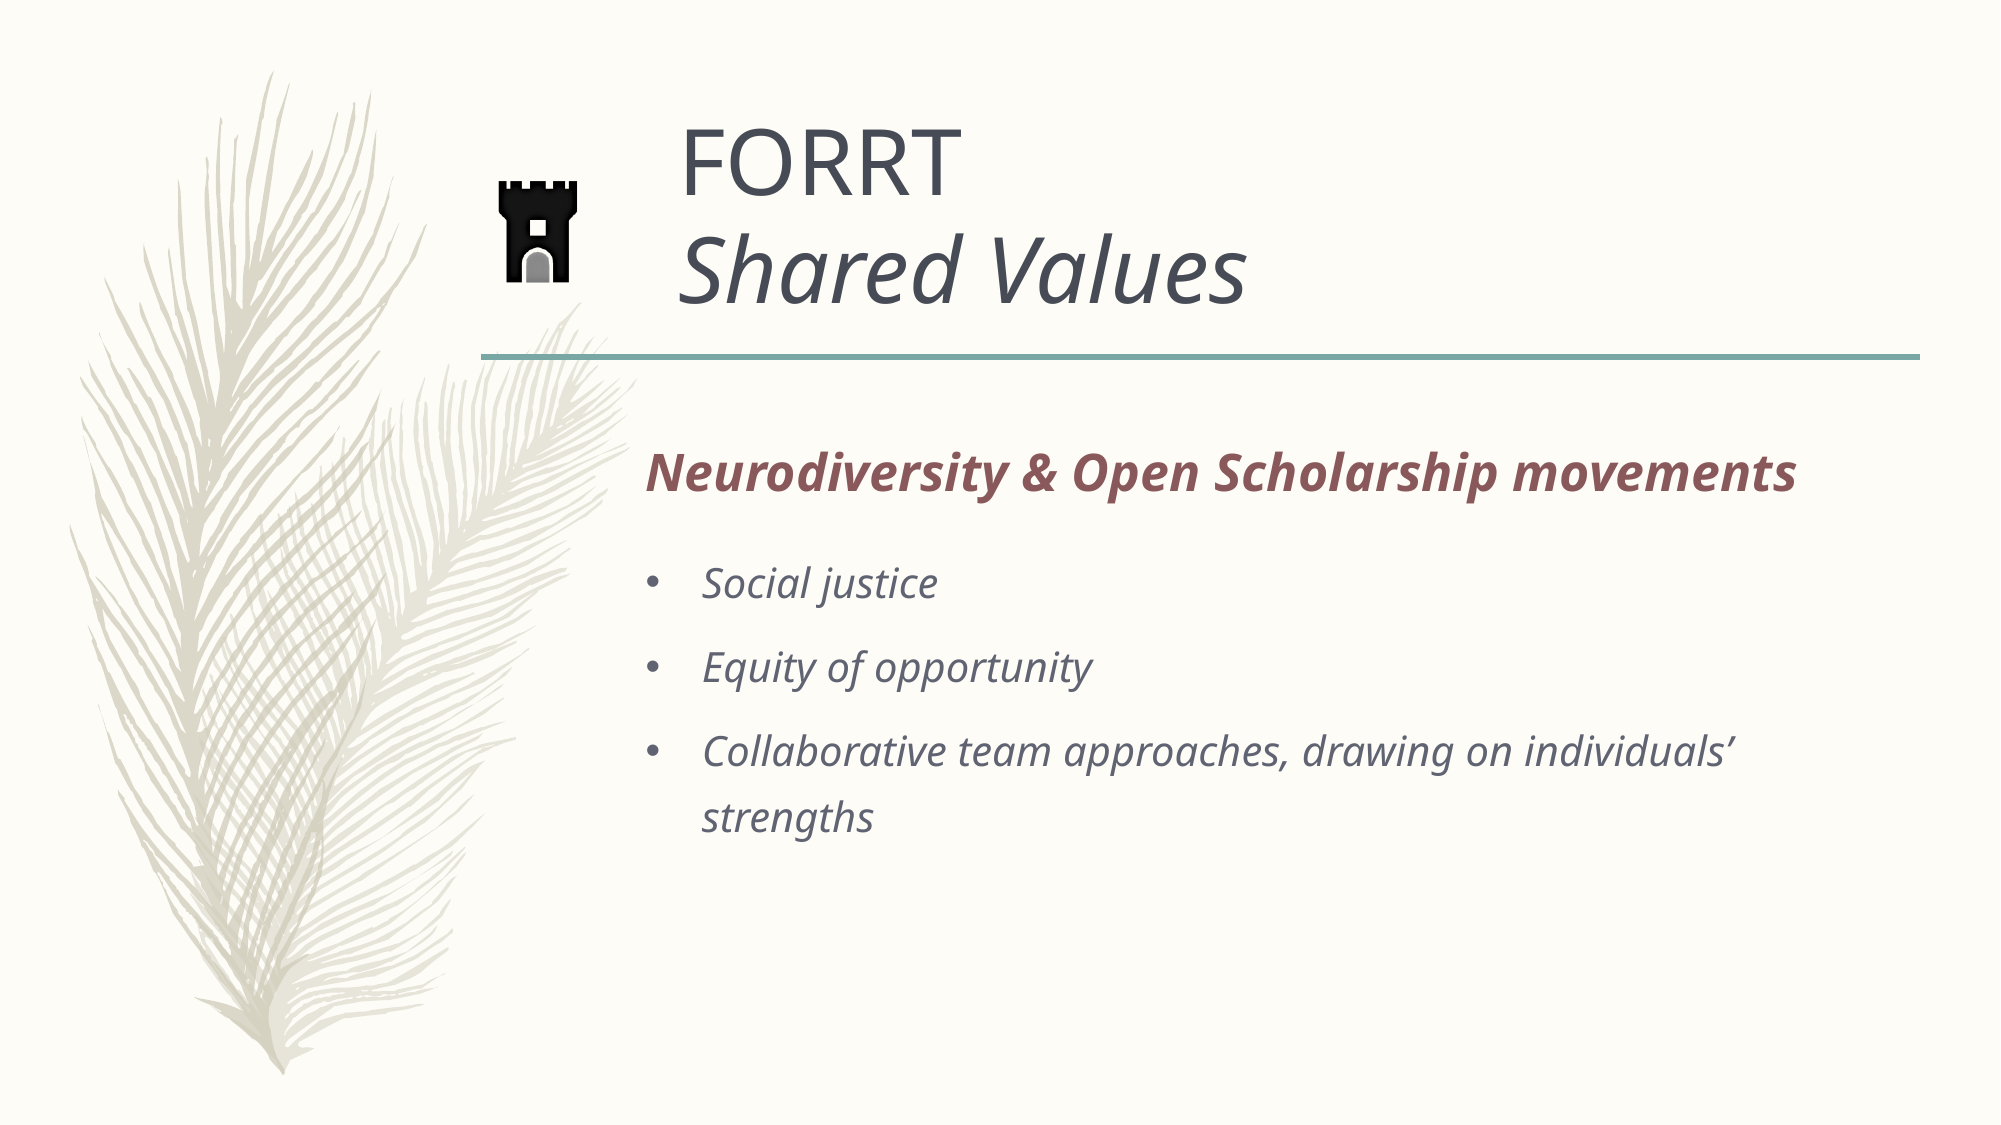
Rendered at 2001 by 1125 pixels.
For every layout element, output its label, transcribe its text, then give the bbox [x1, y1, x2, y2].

text_box FORRT Shared Values [663, 100, 2000, 357]
picture [482, 171, 596, 286]
list Social justice Equity of opportunity Collaborative team approaches, drawing on individuals’ strengths [630, 514, 1920, 999]
text_box Neurodiversity & Open Scholarship movements [630, 349, 2000, 514]
